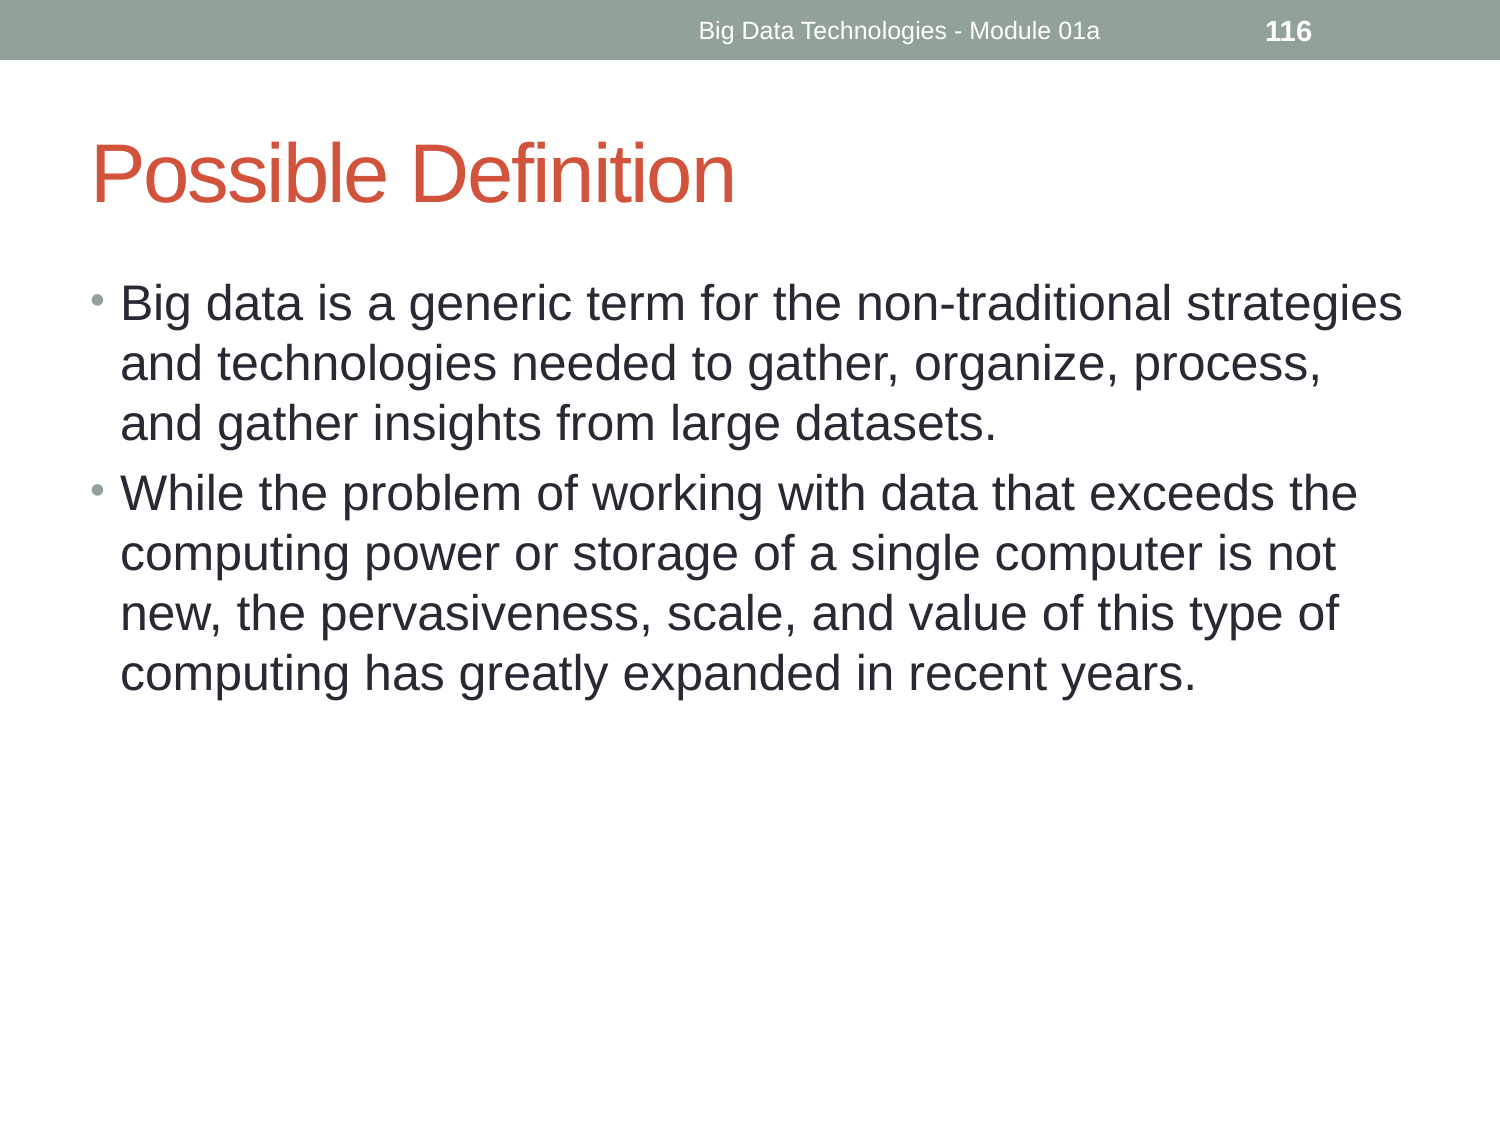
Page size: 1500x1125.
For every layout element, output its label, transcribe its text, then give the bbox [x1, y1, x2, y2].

slide_number 116 [1250, 3, 1425, 57]
footer Big Data Technologies - Module 01a [562, 3, 1238, 57]
title Possible Definition [75, 87, 1425, 250]
list Big data is a generic term for the non-traditional strategies and technologies needed to gather, organize, process, and gather insights from large datasets. While the problem of working with data that exceeds the computing power or storage of a single computer is not new, the pervasiveness, scale, and value of this type of computing has greatly expanded in recent years. [75, 262, 1425, 1063]
